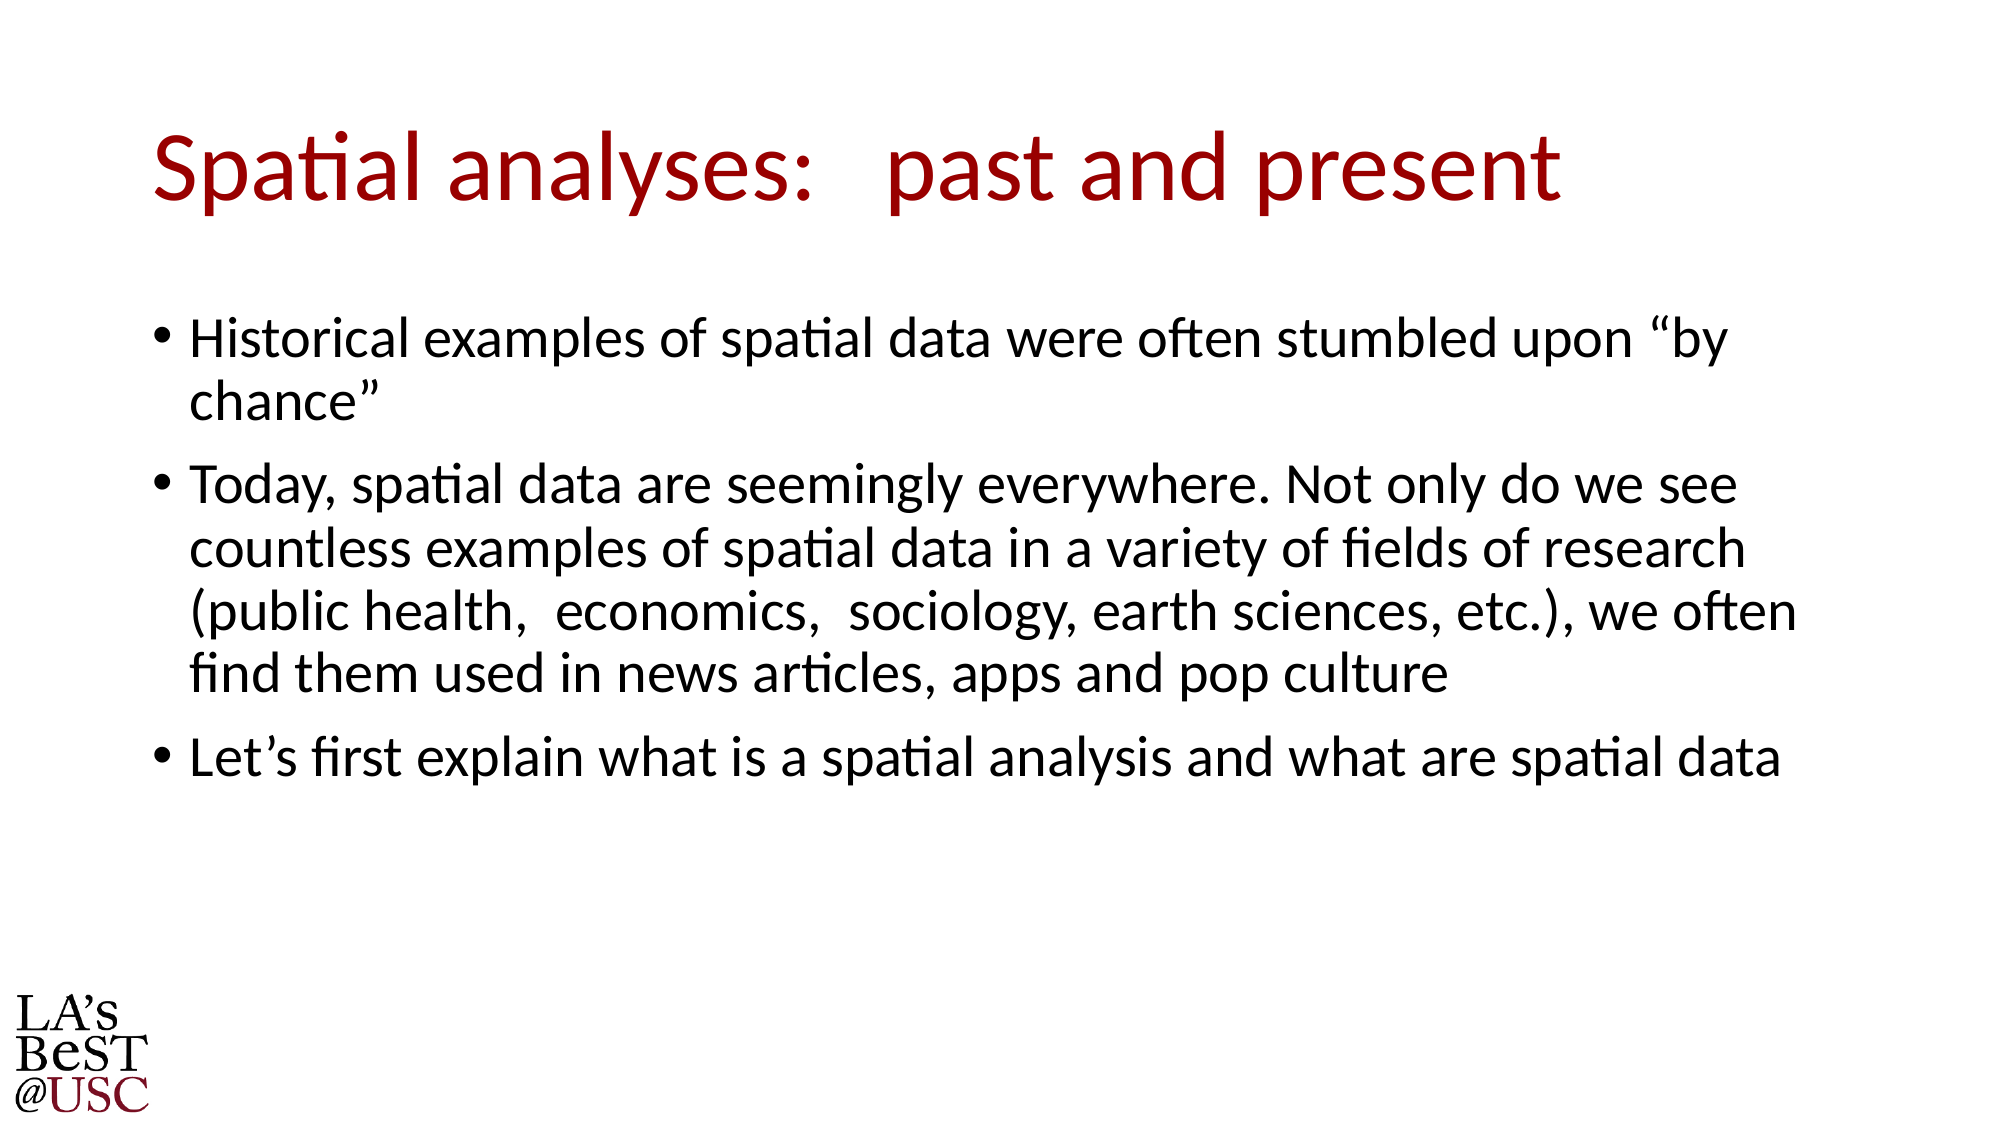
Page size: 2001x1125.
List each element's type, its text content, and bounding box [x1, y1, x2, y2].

list Historical examples of spatial data were often stumbled upon “by chance” Today, spatial data are seemingly everywhere. Not only do we see countless examples of spatial data in a variety of fields of research (public health, economics, sociology, earth sciences, etc.), we often find them used in news articles, apps and pop culture Let’s first explain what is a spatial analysis and what are spatial data [137, 299, 1863, 1014]
picture [12, 988, 154, 1118]
title Spatial analyses: past and present [137, 59, 1863, 278]
